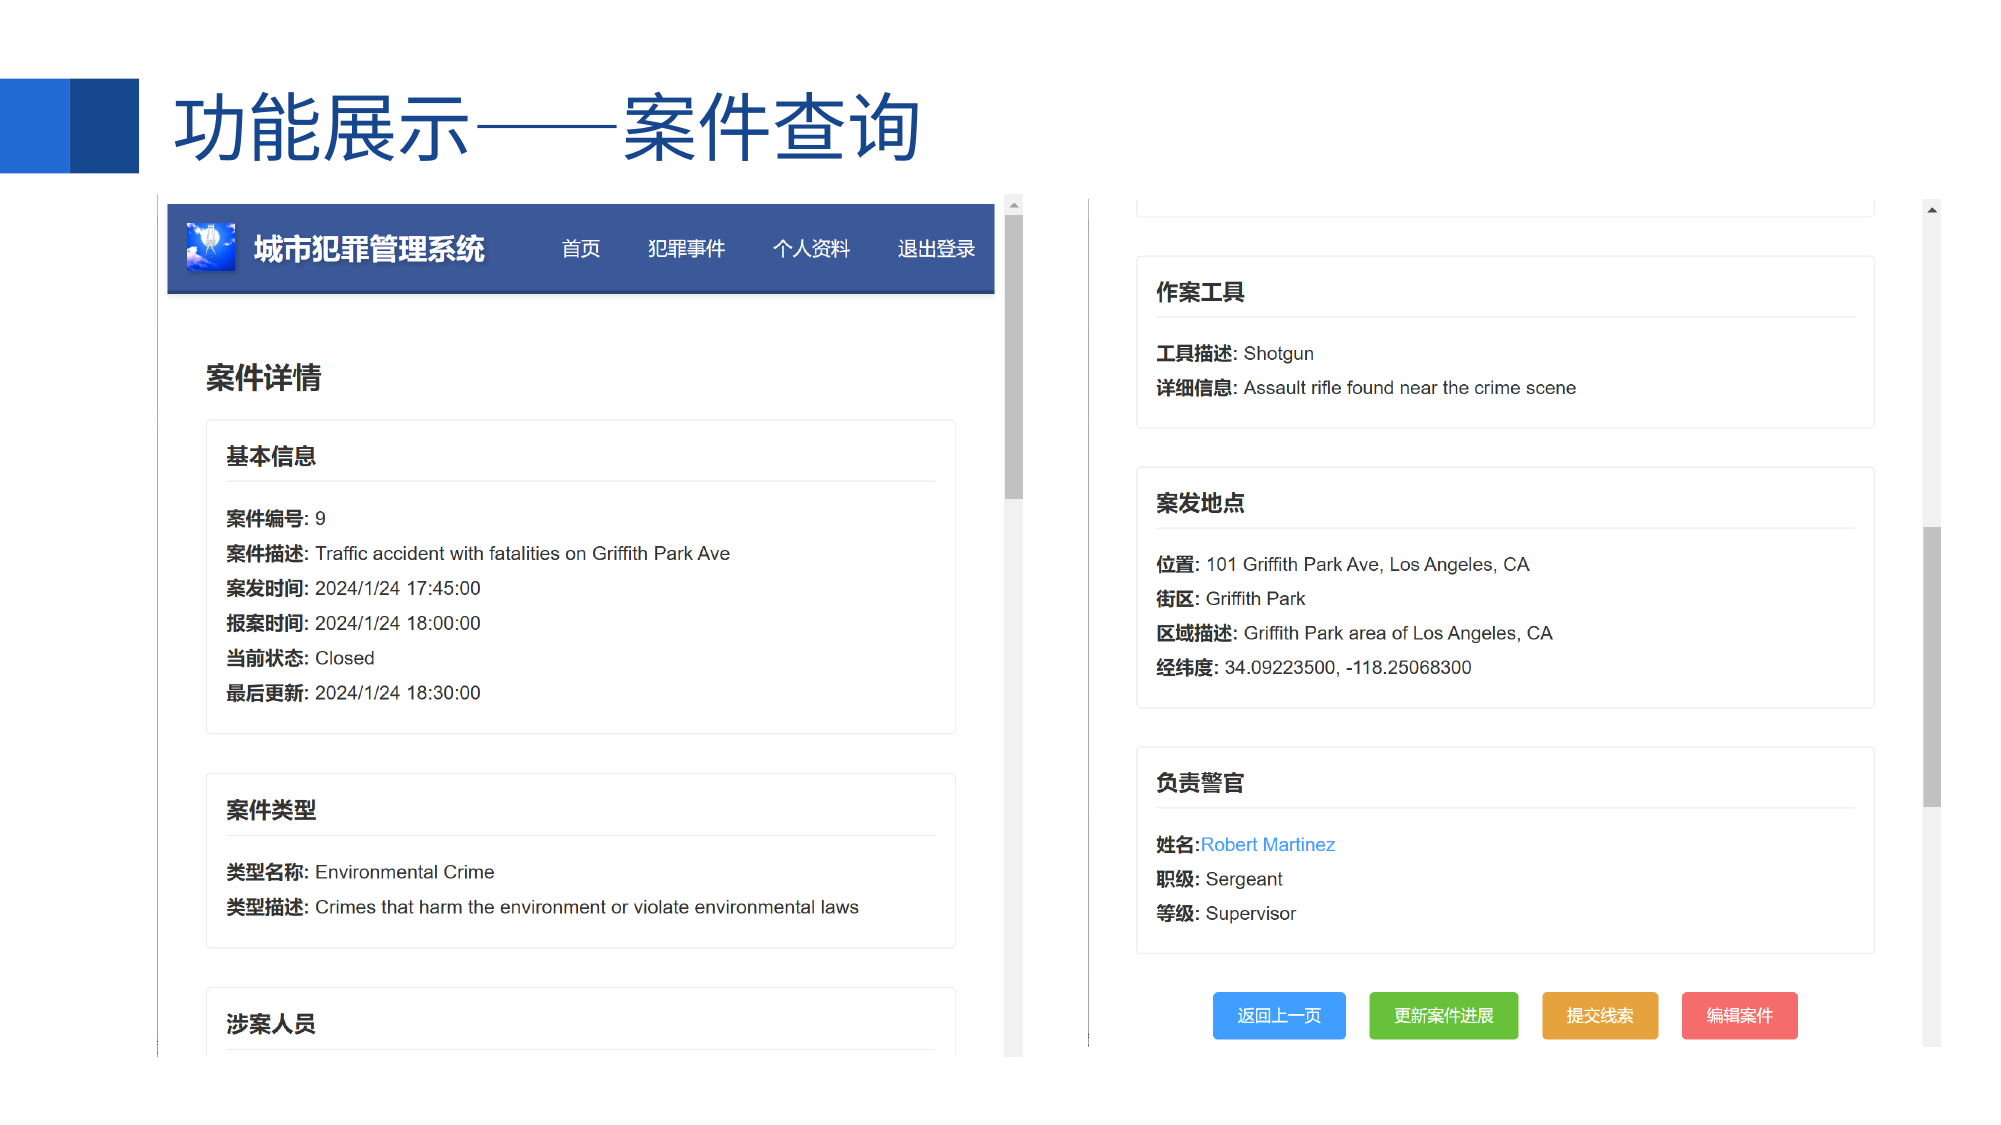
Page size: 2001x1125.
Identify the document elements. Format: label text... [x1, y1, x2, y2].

picture [157, 194, 1023, 1057]
text_box 功能展示——案件查询 [157, 73, 938, 178]
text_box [0, 78, 139, 174]
picture [1087, 199, 1941, 1047]
